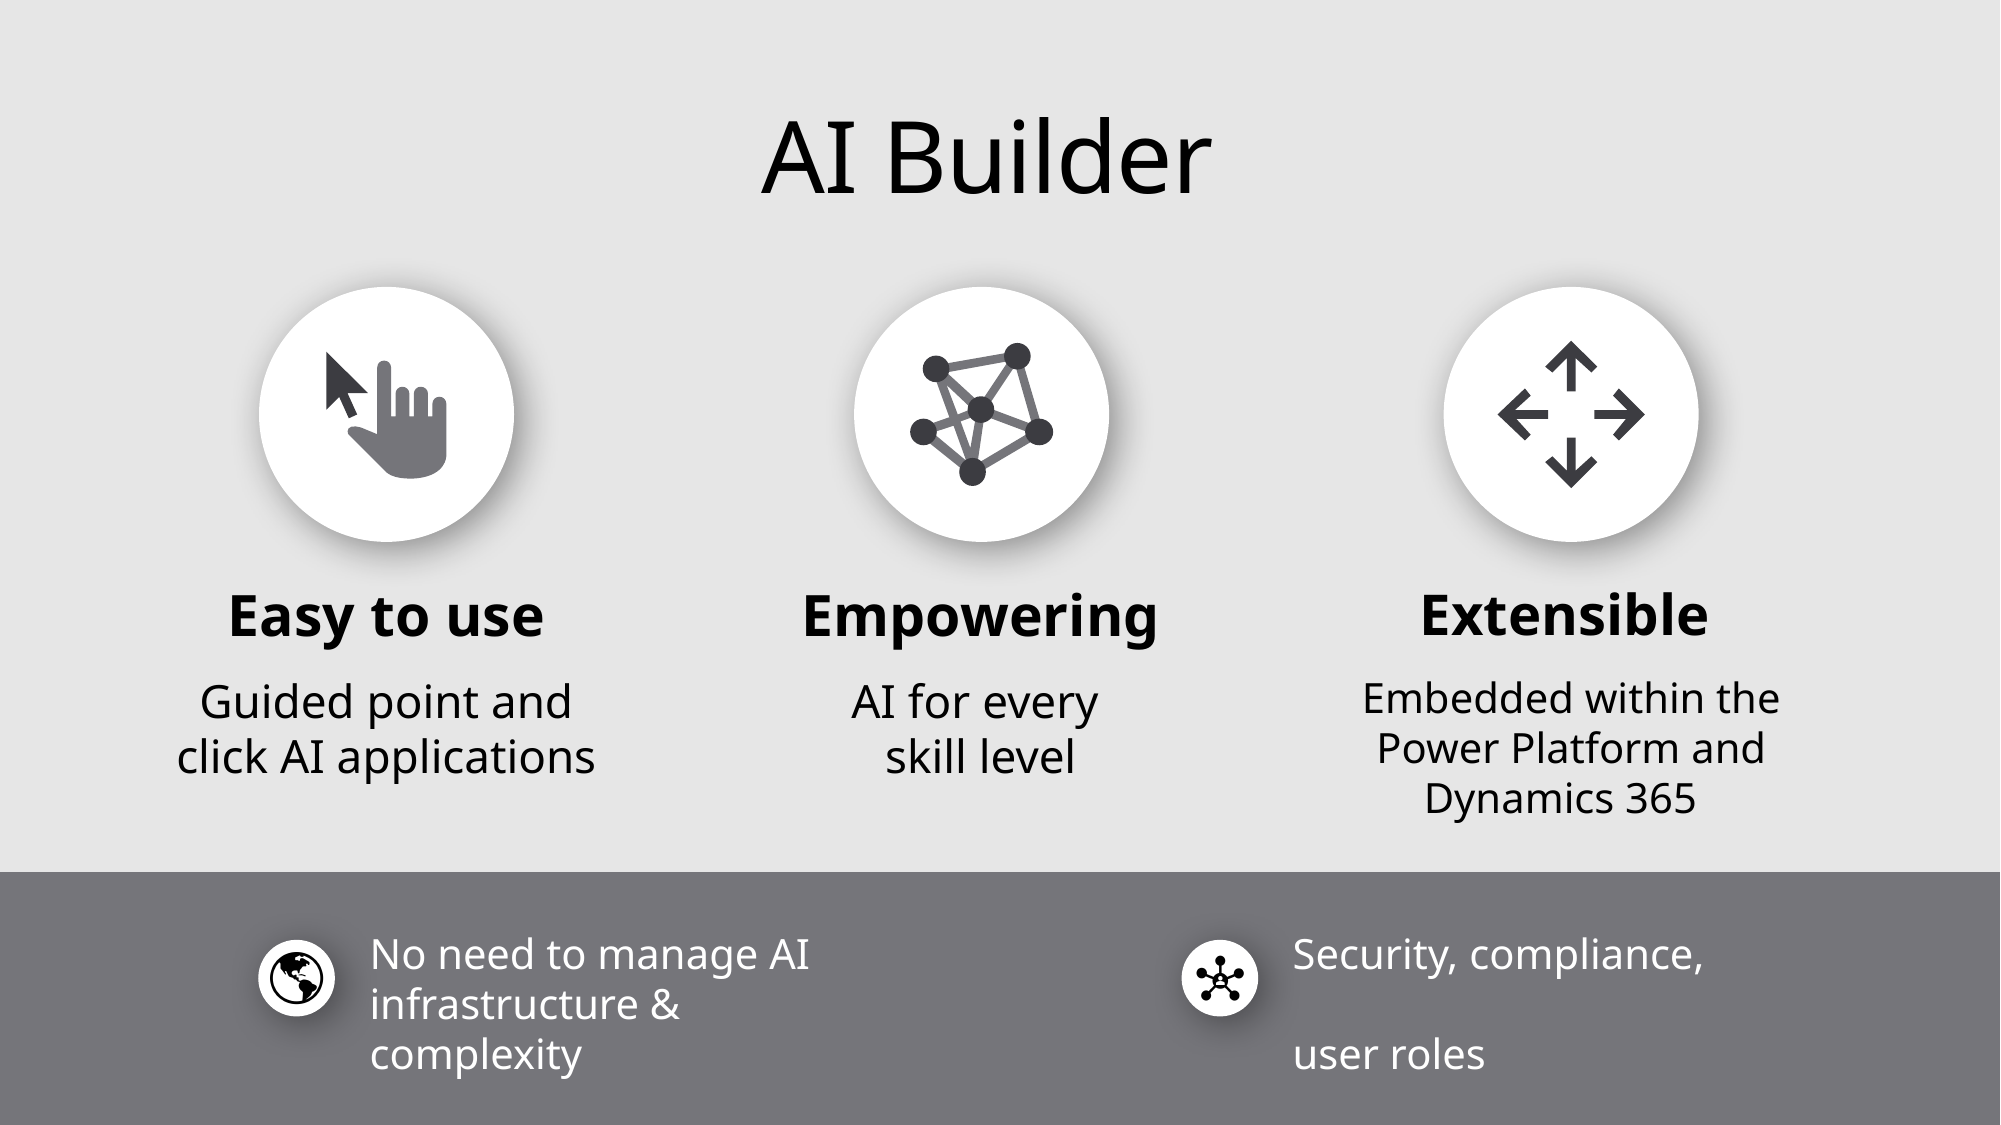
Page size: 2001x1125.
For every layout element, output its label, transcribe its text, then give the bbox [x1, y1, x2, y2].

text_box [1443, 286, 1699, 543]
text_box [258, 286, 515, 543]
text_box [853, 286, 1110, 543]
text_box Empowering AI for every skill level [757, 572, 1205, 850]
text_box Extensible Embedded within the Power Platform and Dynamics 365 [1282, 572, 1860, 830]
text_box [258, 927, 887, 1029]
text_box AI Builder [0, 99, 2000, 207]
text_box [1181, 927, 1707, 1029]
text_box [0, 871, 2000, 1125]
text_box Easy to use Guided point and click AI applications [153, 572, 621, 791]
